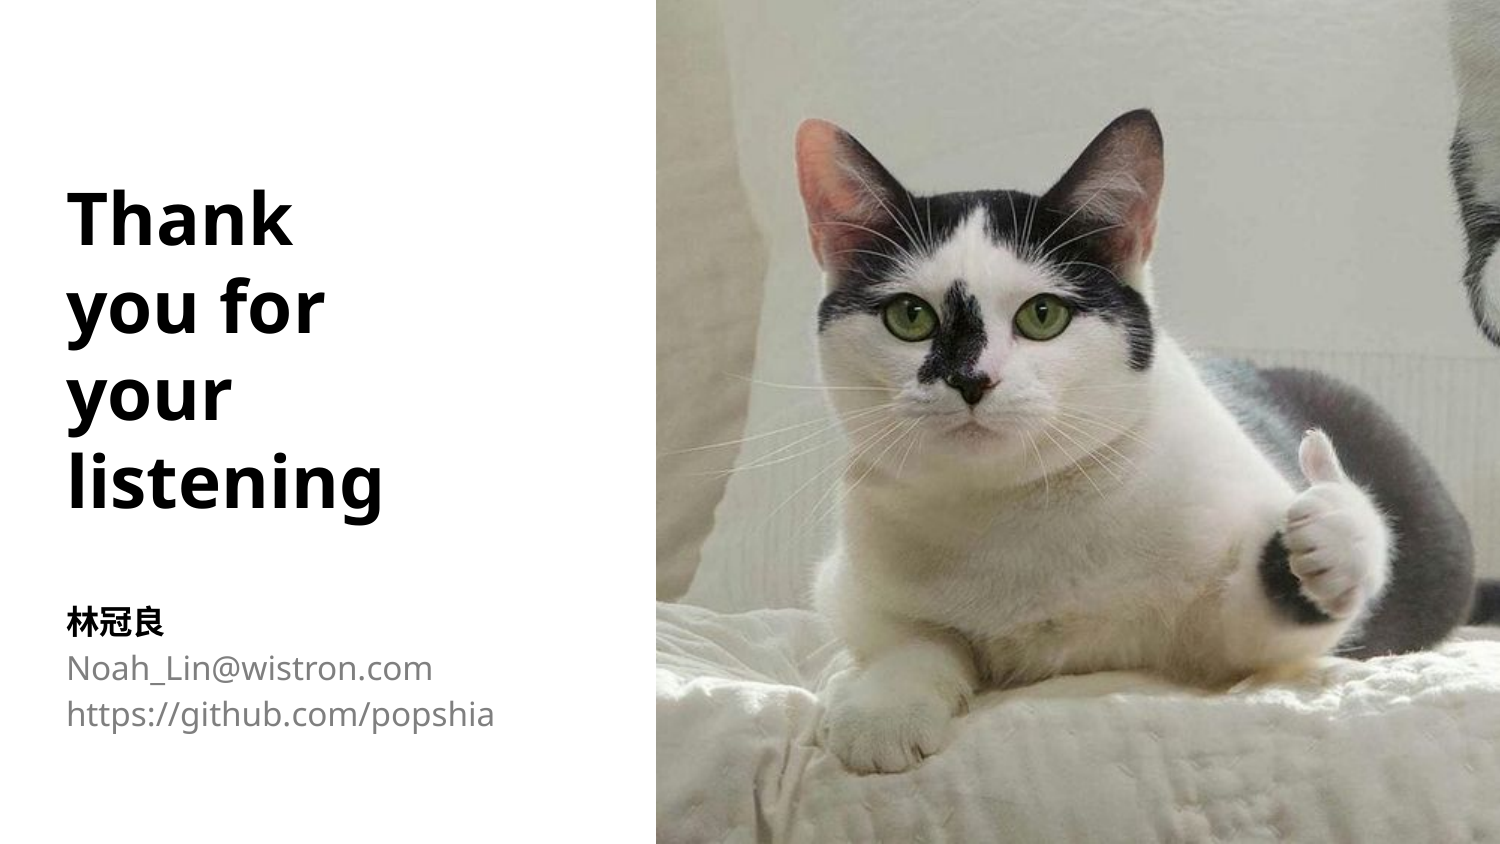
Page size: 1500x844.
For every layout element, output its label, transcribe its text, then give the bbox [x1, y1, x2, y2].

list 林冠良 Noah_Lin@wistron.com https://github.com/popshia [51, 580, 512, 750]
picture [655, 0, 1500, 844]
title Thank you for your listening [51, 91, 450, 538]
